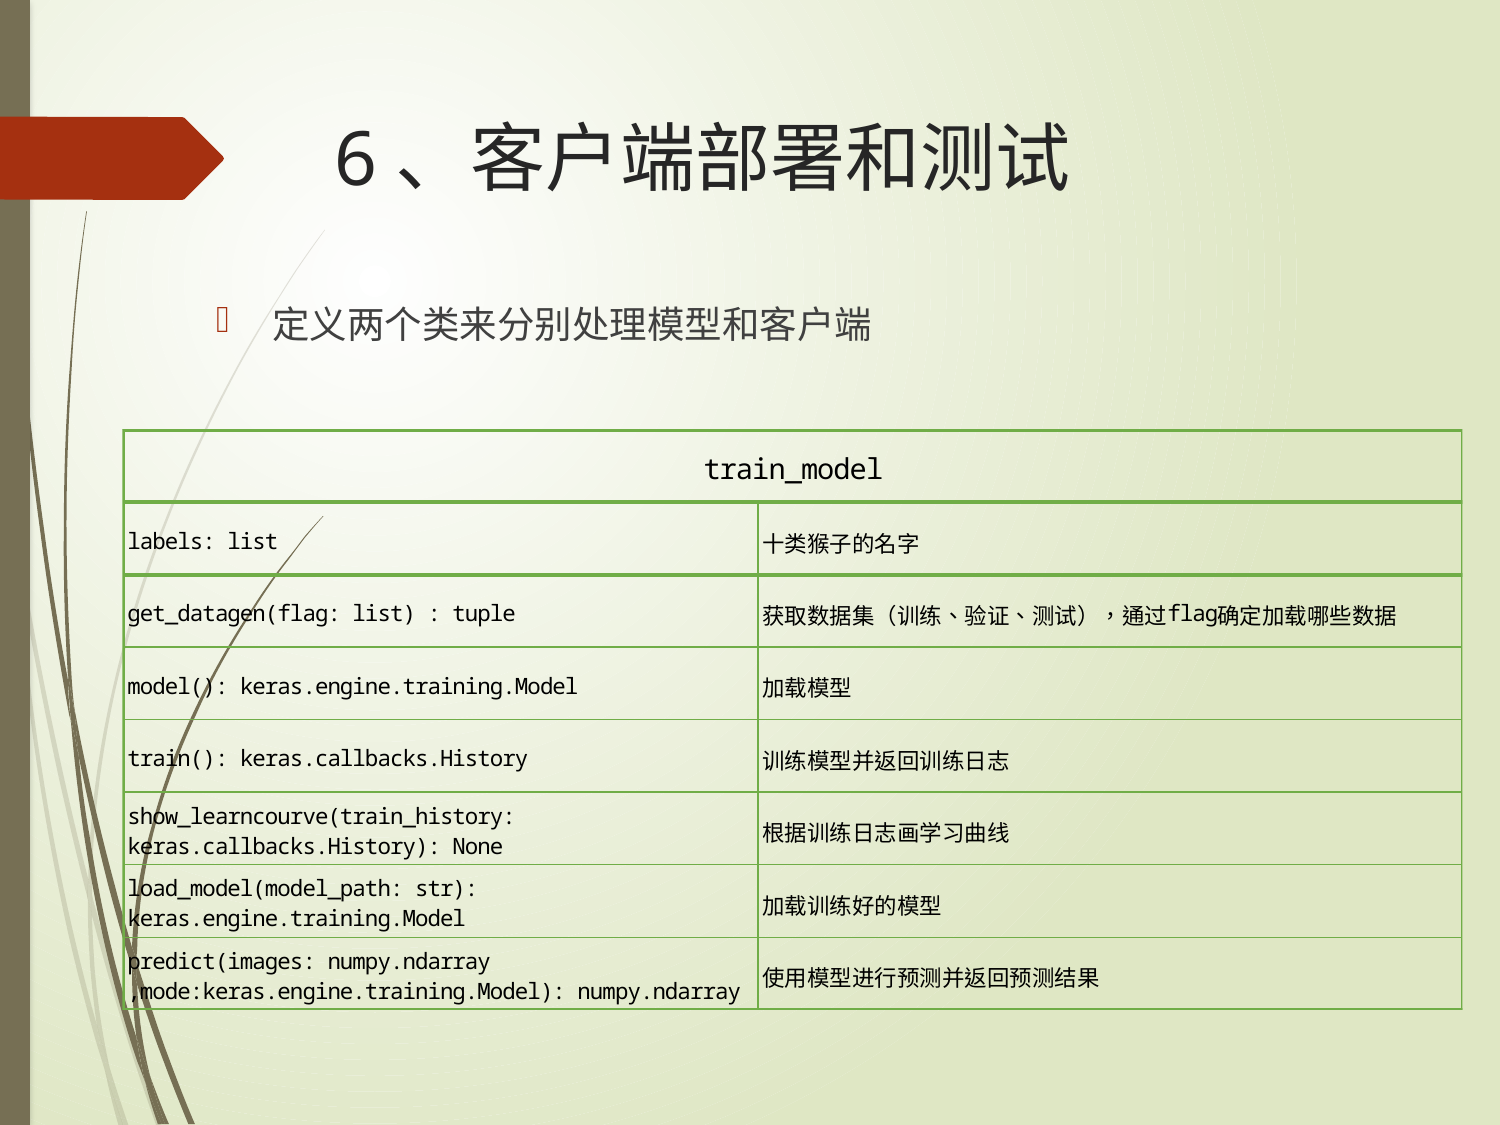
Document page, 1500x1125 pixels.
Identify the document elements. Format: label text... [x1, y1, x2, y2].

list 定义两个类来分别处理模型和客户端 [201, 293, 1246, 428]
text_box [121, 428, 1464, 1011]
title 6、客户端部署和测试 [319, 102, 1400, 313]
